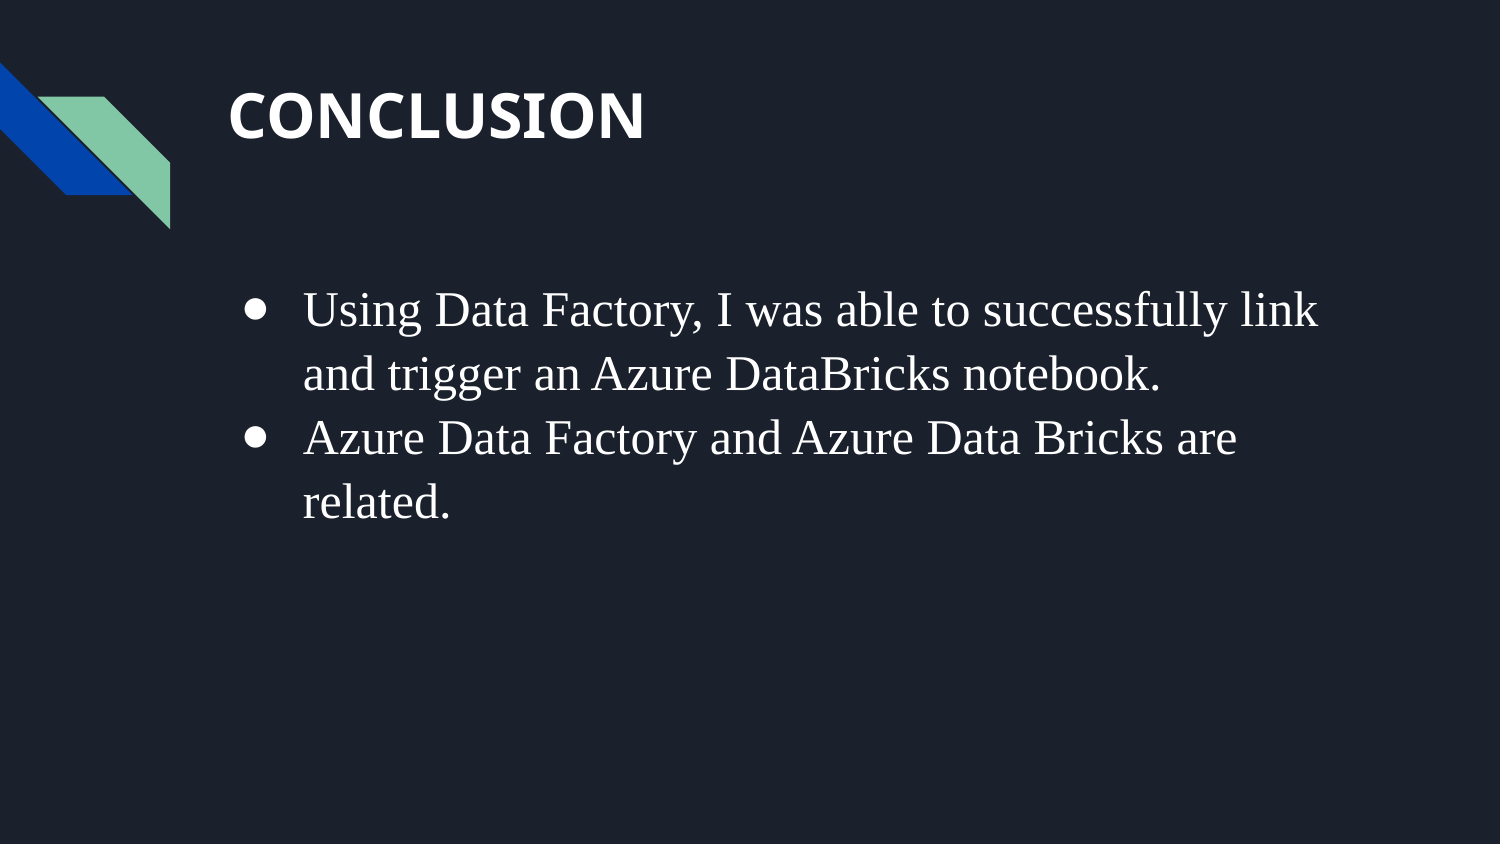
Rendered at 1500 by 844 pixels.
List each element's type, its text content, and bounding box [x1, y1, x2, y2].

list Using Data Factory, I was able to successfully link and trigger an Azure DataBricks notebook. Azure Data Factory and Azure Data Bricks are related. [212, 257, 1368, 735]
title CONCLUSION [212, 60, 1368, 166]
